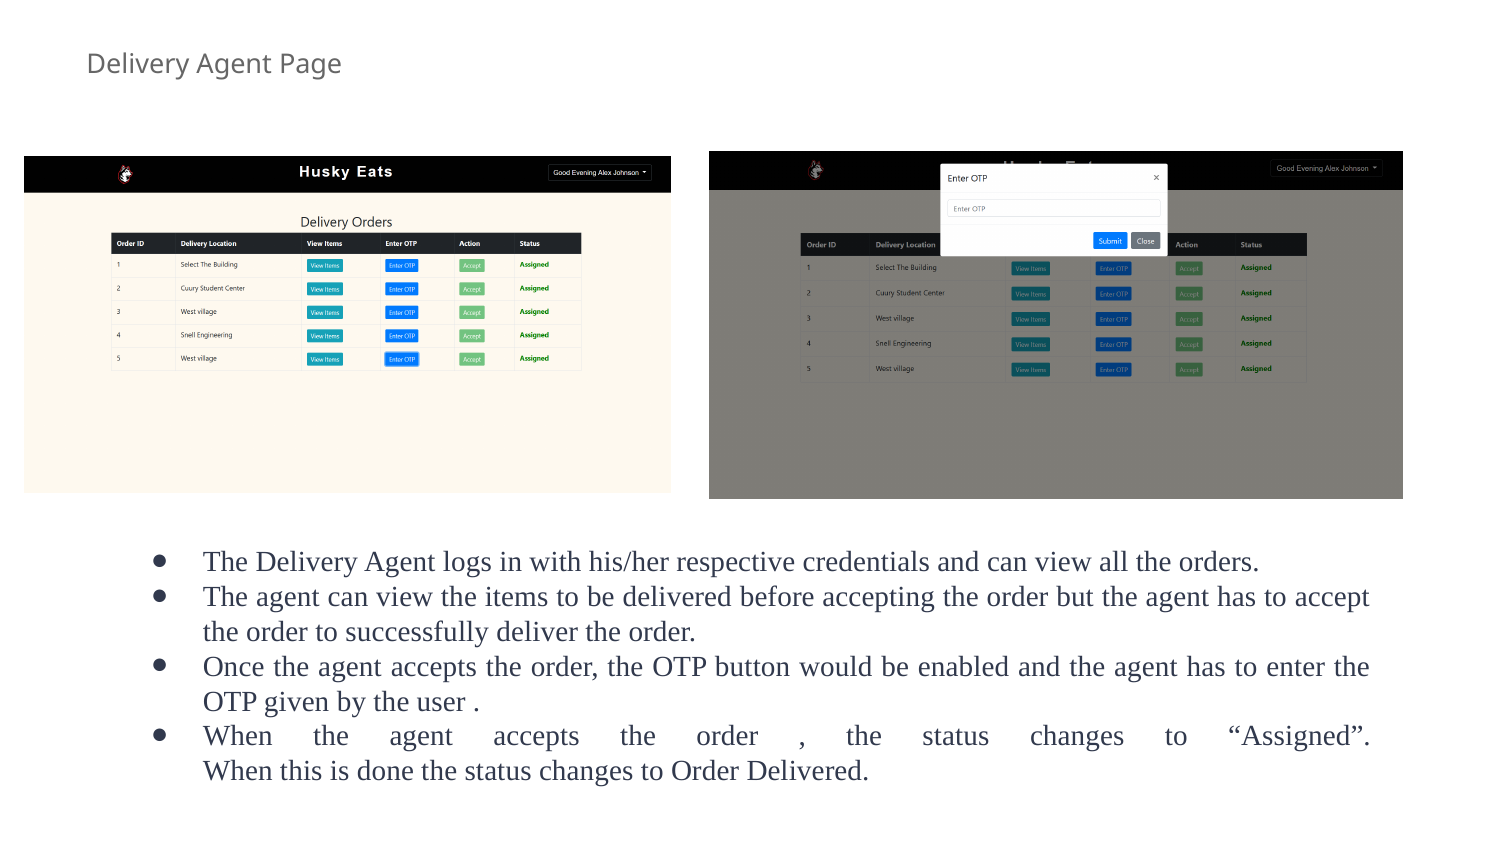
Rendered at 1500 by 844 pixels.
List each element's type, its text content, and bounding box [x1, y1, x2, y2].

picture [709, 150, 1404, 499]
text_box The Delivery Agent logs in with his/her respective credentials and can view all the orders. The agent can view the items to be delivered before accepting the order but the agent has to accept the order to successfully deliver the order. Once the agent accepts the order, the OTP button would be enabled and the agent has to enter the OTP given by the user . When the agent accepts the order , the status changes to “Assigned”. When this is done the status changes to Order Delivered. [112, 526, 1387, 800]
picture [24, 156, 671, 494]
text_box Delivery Agent Page [71, 31, 926, 132]
